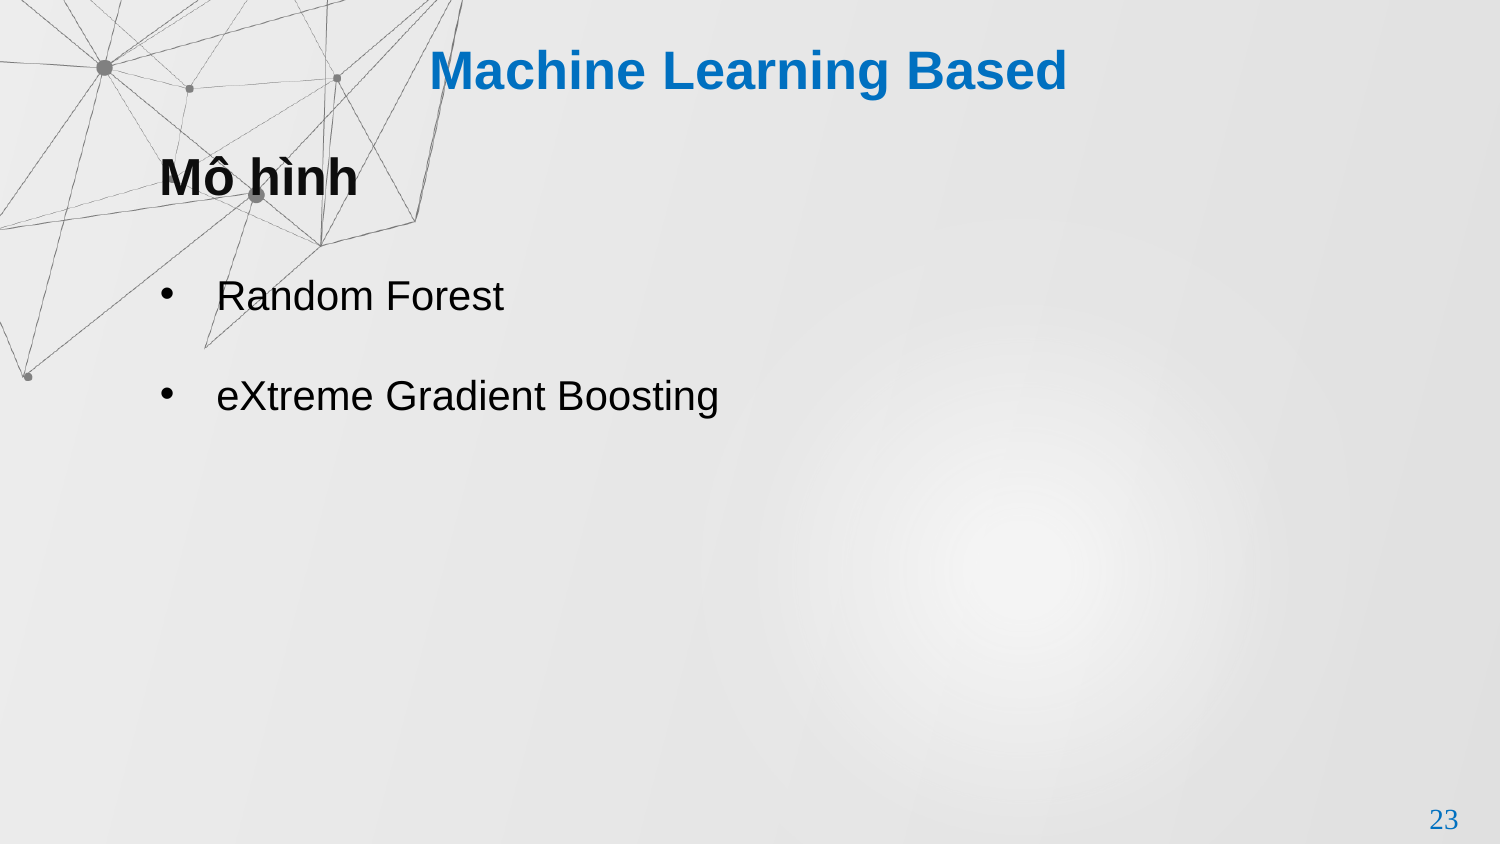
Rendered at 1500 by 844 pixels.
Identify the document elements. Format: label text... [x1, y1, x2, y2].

picture [0, 0, 1500, 844]
text_box 23 [1414, 792, 1482, 843]
text_box Mô hình Random Forest eXtreme Gradient Boosting [145, 136, 1341, 827]
title Machine Learning Based [322, 20, 1178, 136]
